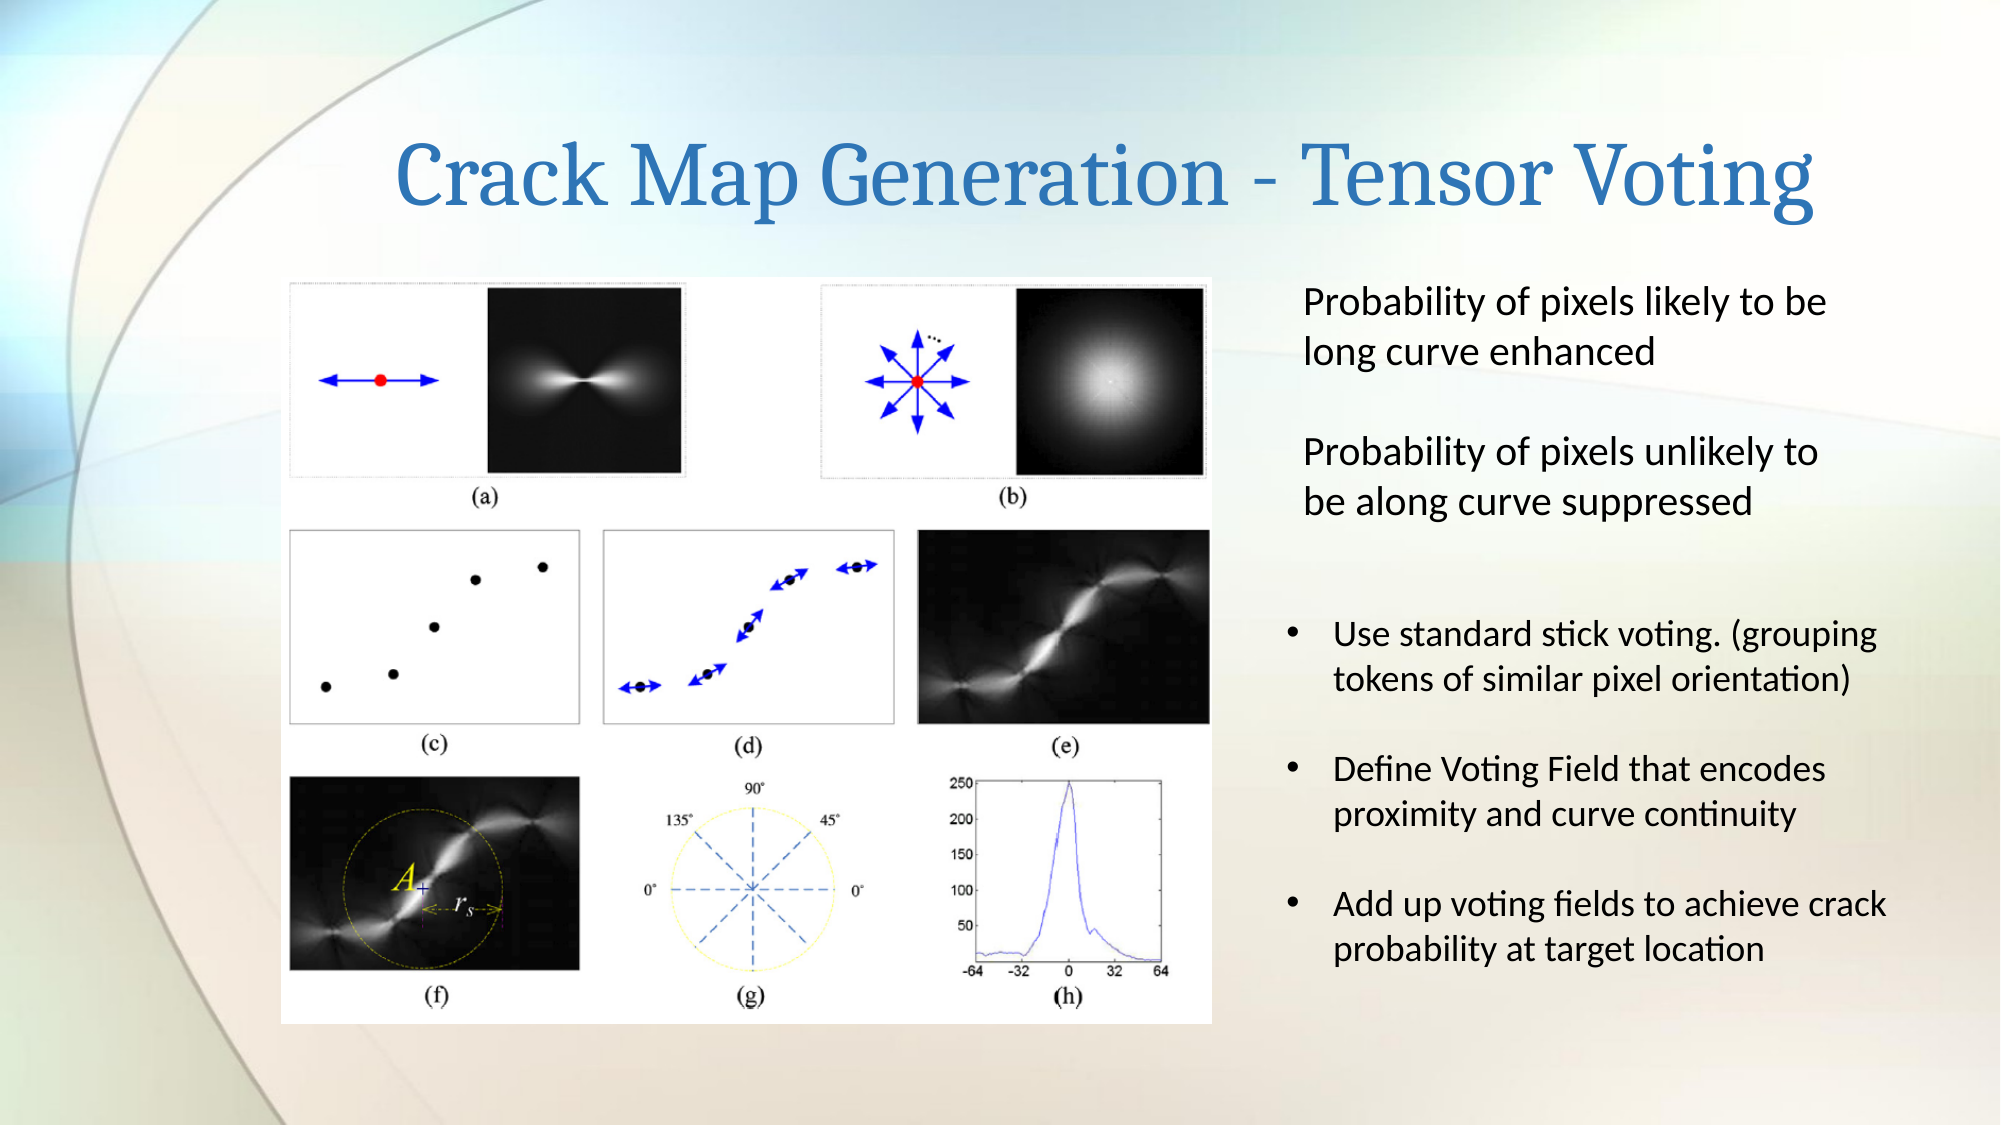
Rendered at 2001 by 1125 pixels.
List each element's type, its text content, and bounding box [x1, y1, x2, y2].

text_box Use standard stick voting. (grouping tokens of similar pixel orientation) Define Voting Field that encodes proximity and curve continuity Add up voting fields to achieve crack probability at target location [1250, 601, 1924, 1021]
picture [0, 0, 2001, 1125]
text_box Probability of pixels likely to be long curve enhanced Probability of pixels unlikely to be along curve suppressed [1268, 266, 1863, 531]
title Crack Map Generation - Tensor Voting [381, 59, 1863, 278]
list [281, 276, 1213, 1024]
